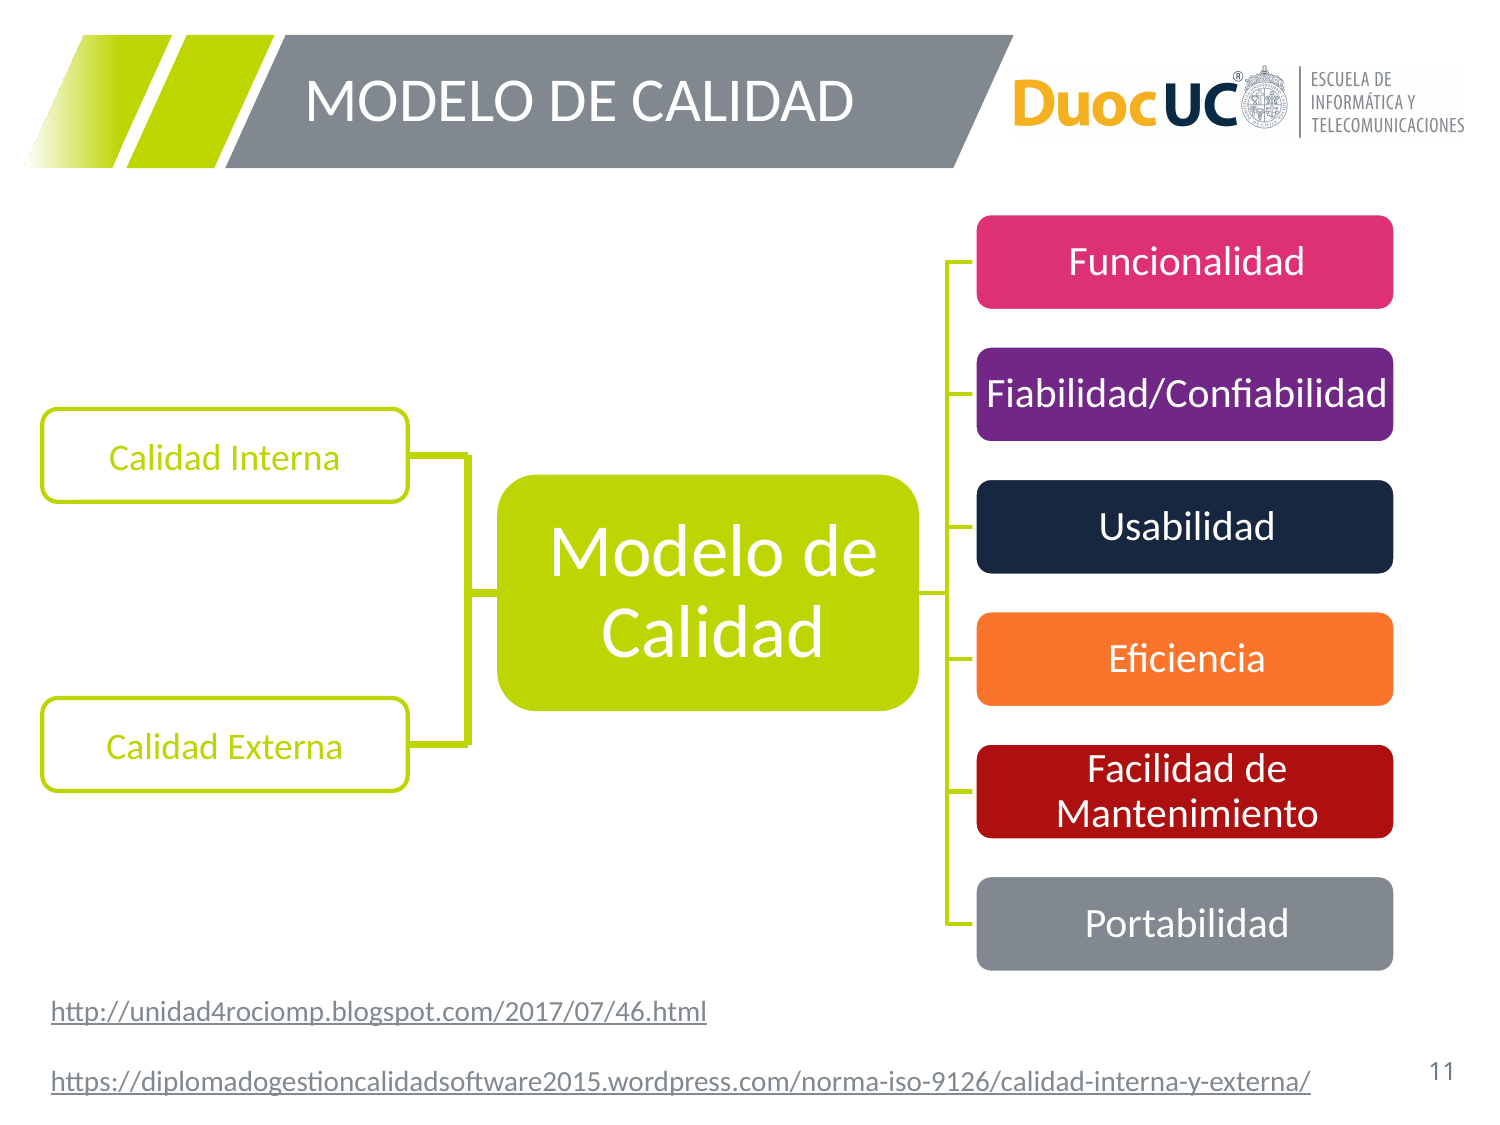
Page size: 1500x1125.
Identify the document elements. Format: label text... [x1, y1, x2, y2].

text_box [41, 206, 1396, 979]
text_box http://unidad4rociomp.blogspot.com/2017/07/46.html https://diplomadogestioncalidadsoftware2015.wordpress.com/norma-iso-9126/calidad-interna-y-externa/ [35, 984, 1420, 1105]
picture [1013, 63, 1465, 140]
title MODELO DE CALIDAD [289, 34, 993, 169]
